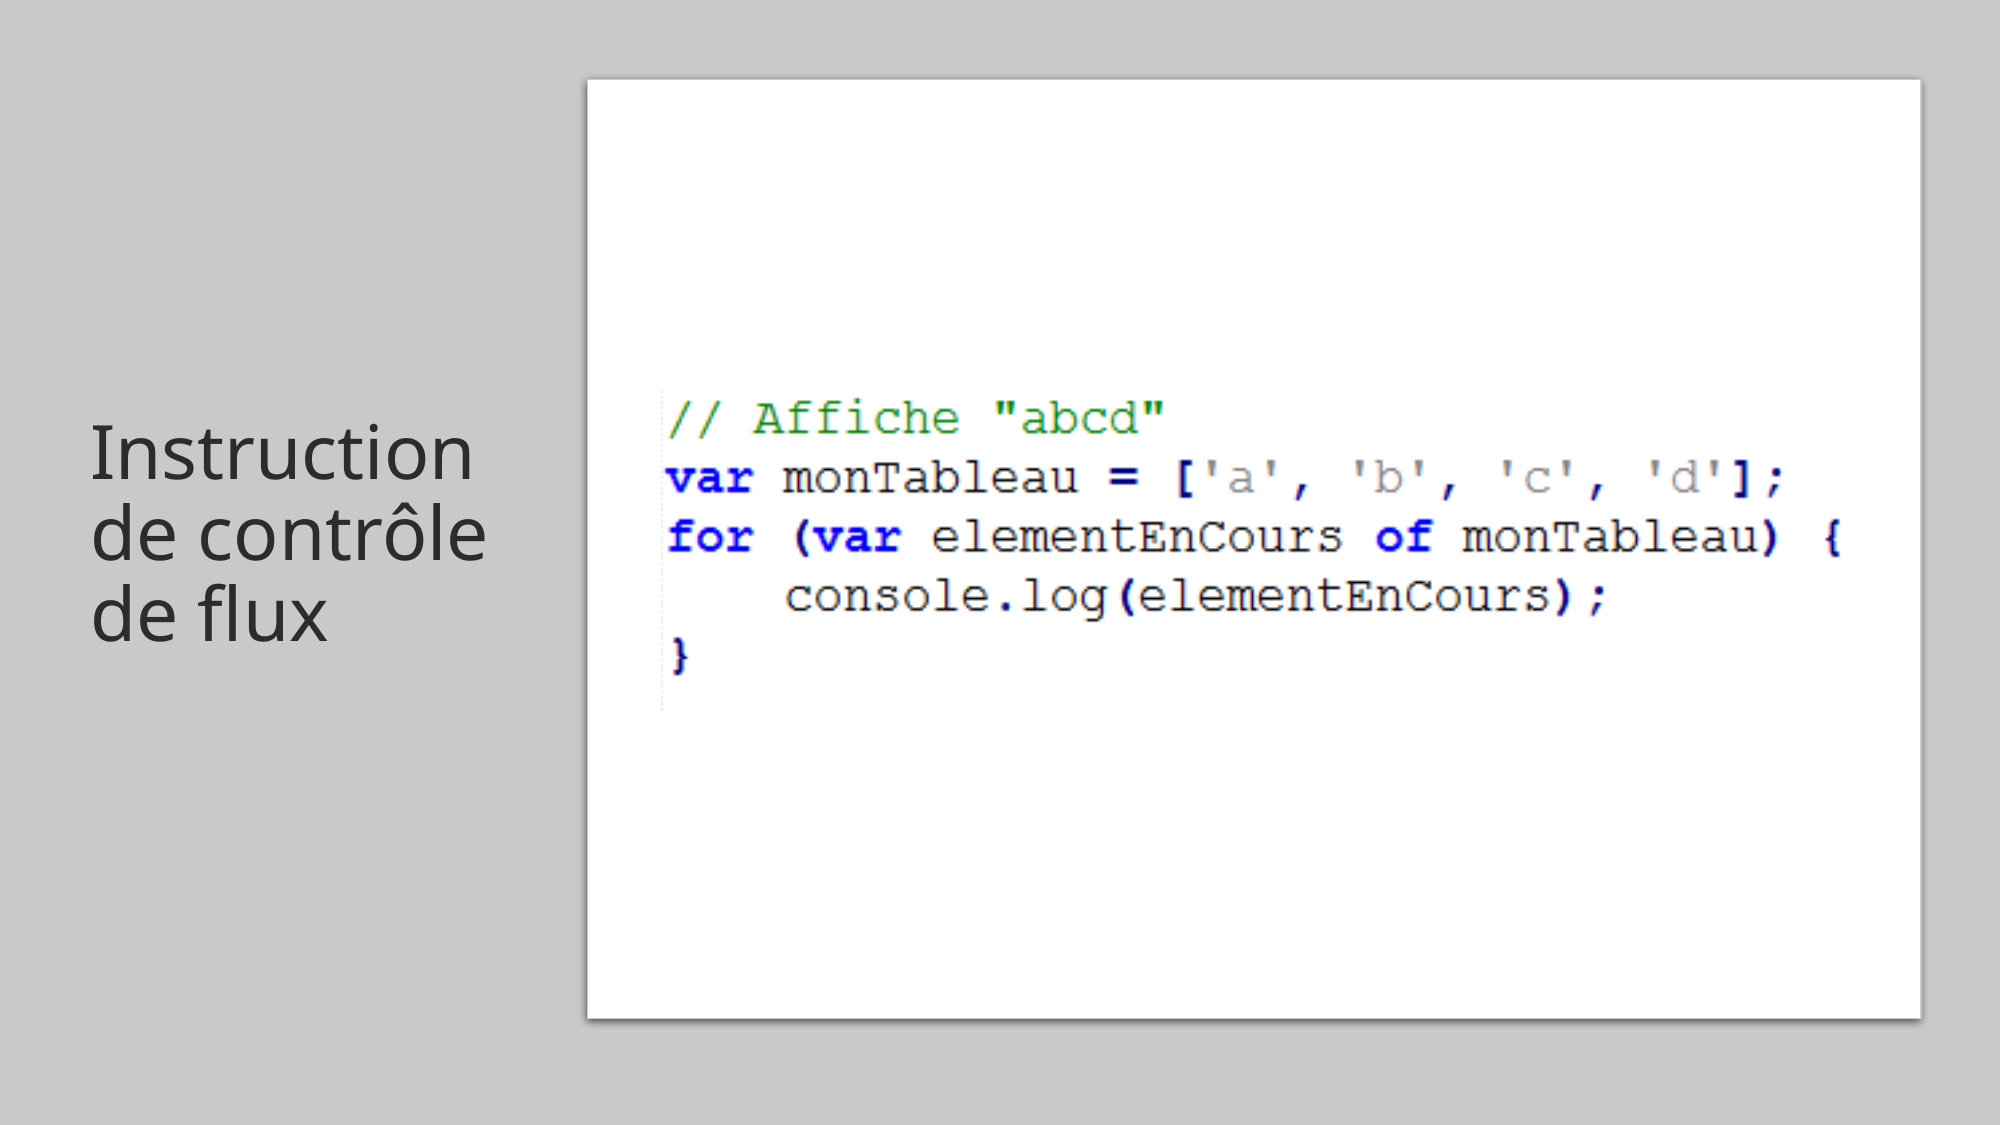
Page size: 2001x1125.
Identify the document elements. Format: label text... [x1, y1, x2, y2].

text_box [0, 0, 2000, 1125]
picture [661, 391, 1867, 711]
text_box [586, 78, 1922, 1019]
title Instruction de contrôle de flux [75, 104, 551, 968]
